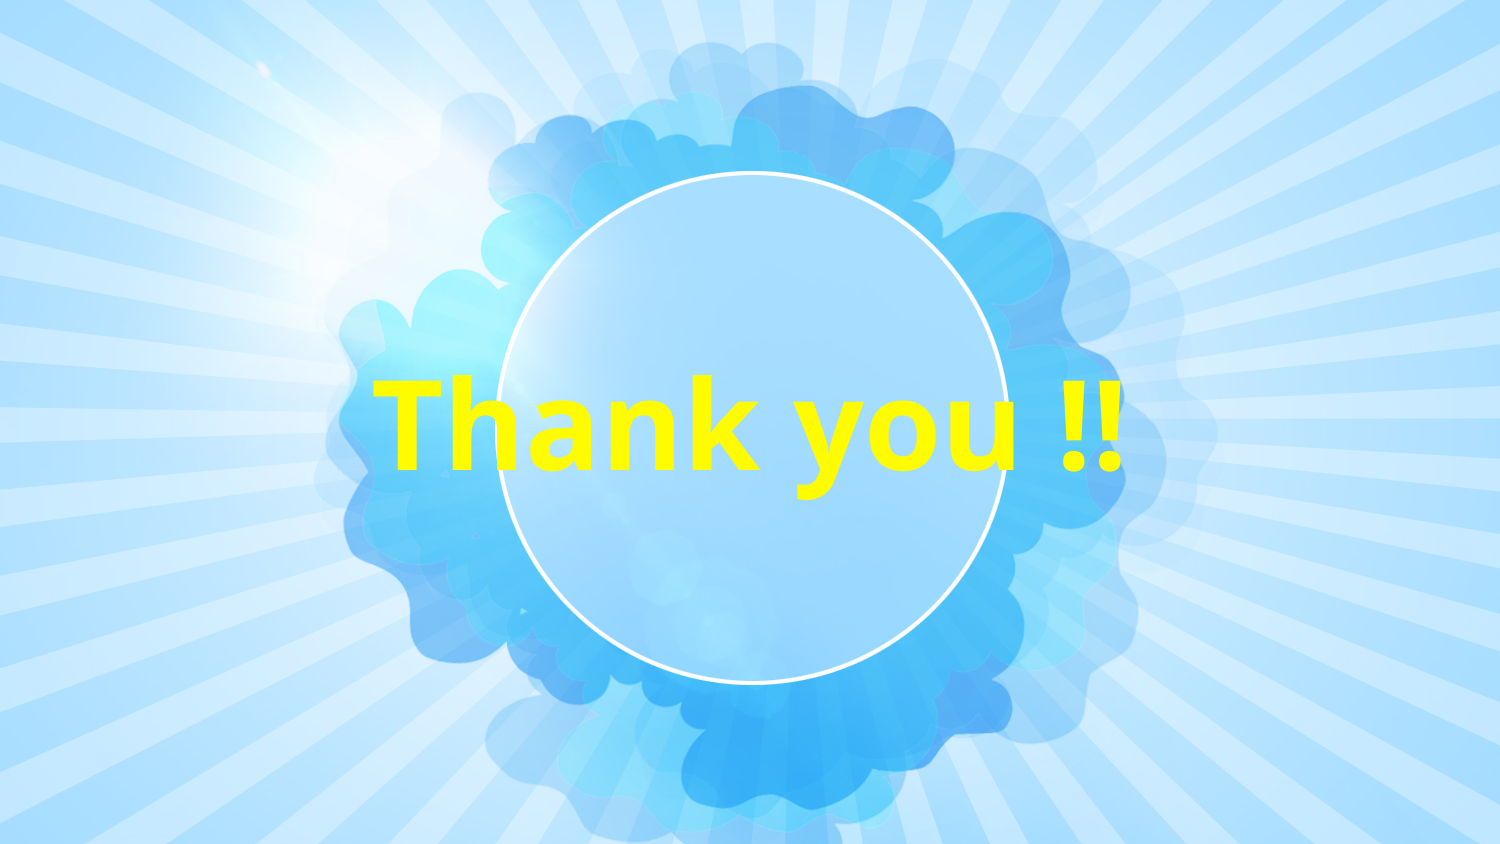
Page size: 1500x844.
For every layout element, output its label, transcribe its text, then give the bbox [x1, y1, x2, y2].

picture [0, 0, 1500, 844]
text_box Thank you !! [242, 338, 1258, 504]
